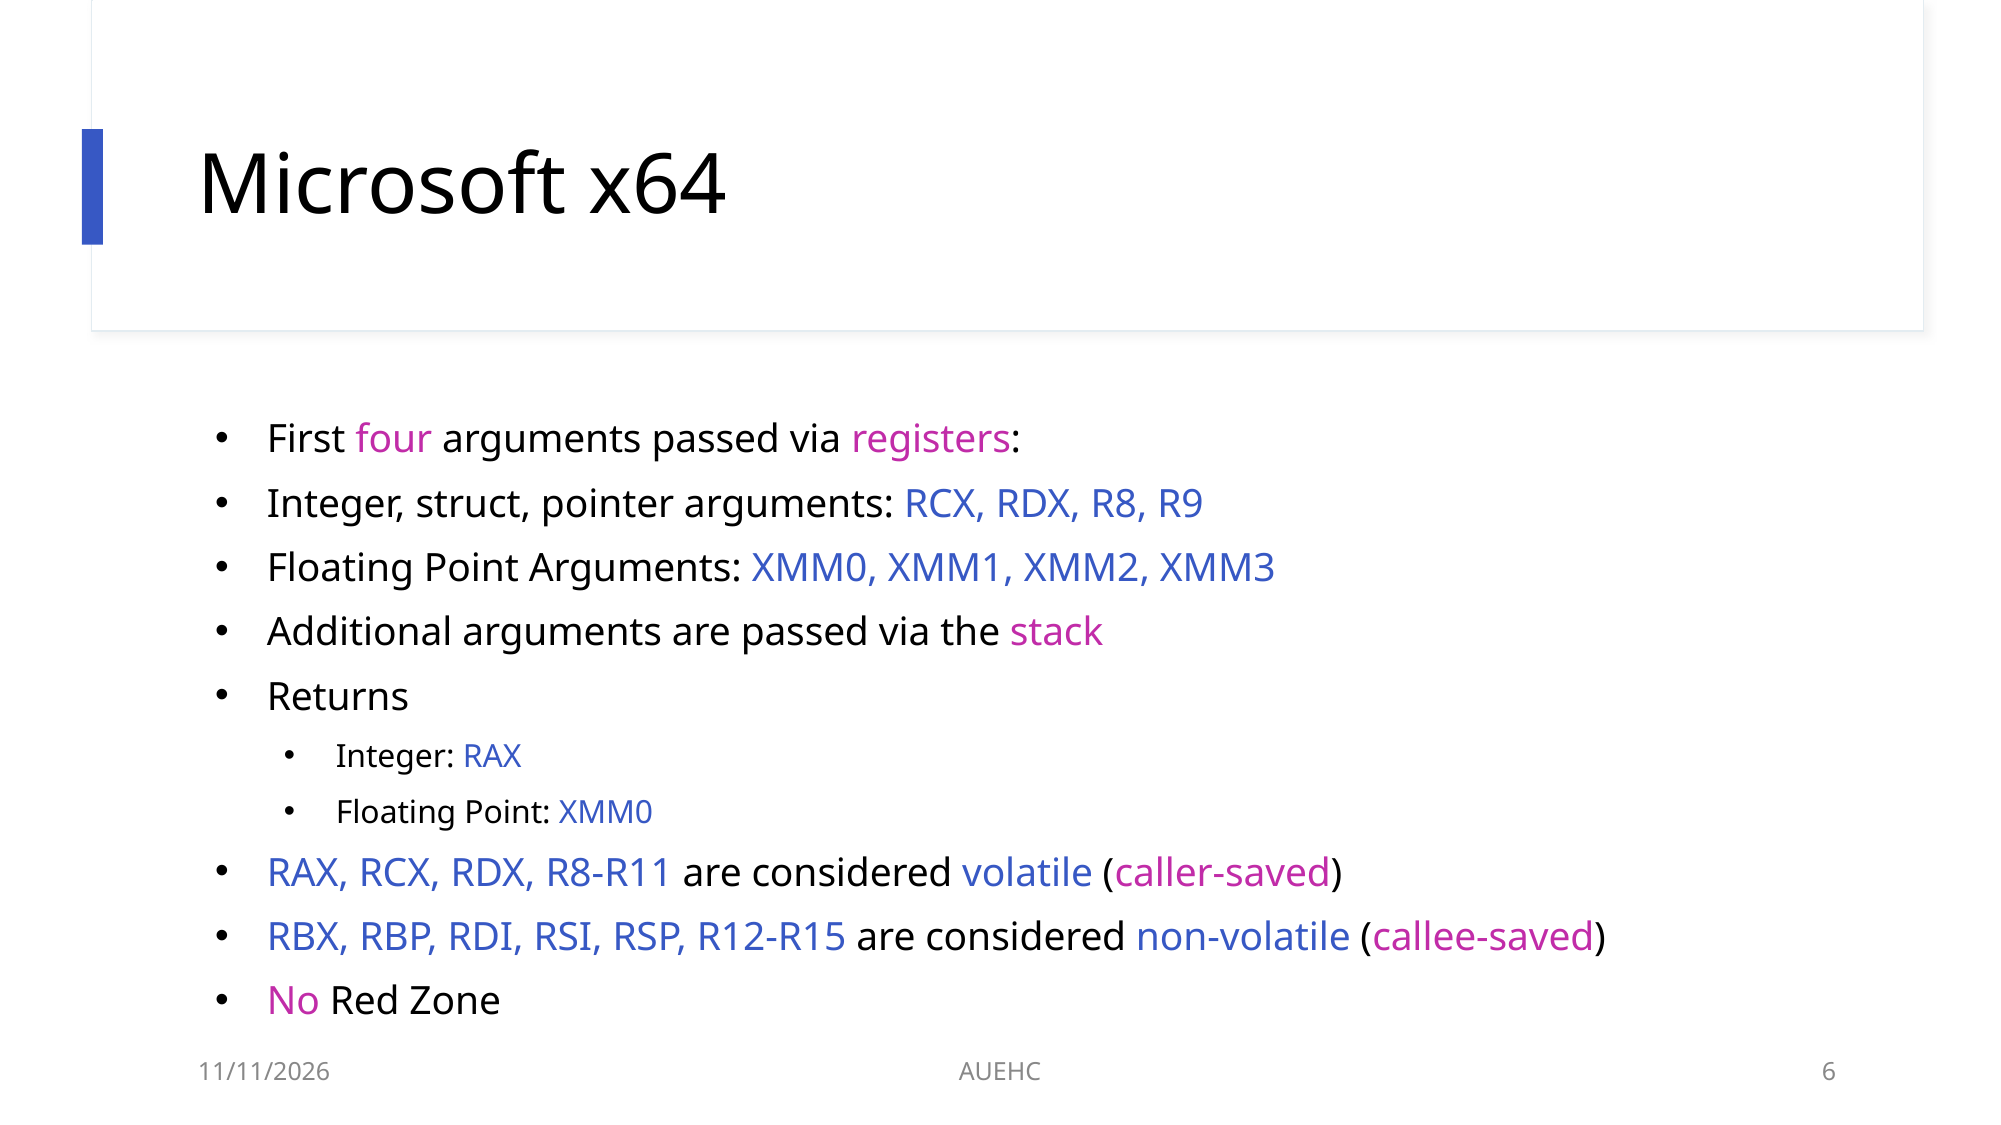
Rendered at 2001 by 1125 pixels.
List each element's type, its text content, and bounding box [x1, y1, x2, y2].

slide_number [183, 1042, 633, 1103]
list First four arguments passed via registers: Integer, struct, pointer arguments: RCX, RDX, R8, R9 Floating Point Arguments: XMM0, XMM1, XMM2, XMM3 Additional arguments are passed via the stack Returns Integer: RAX Floating Point: XMM0 RAX, RCX, RDX, R8-R11 are considered volatile (caller-saved) RBX, RBP, RDI, RSI, RSP, R12-R15 are considered non-volatile (callee-saved) No Red Zone [183, 406, 1835, 1035]
title Microsoft x64 [183, 90, 1851, 284]
slide_number 6 [1401, 1042, 1851, 1103]
footer AUEHC [662, 1042, 1338, 1103]
